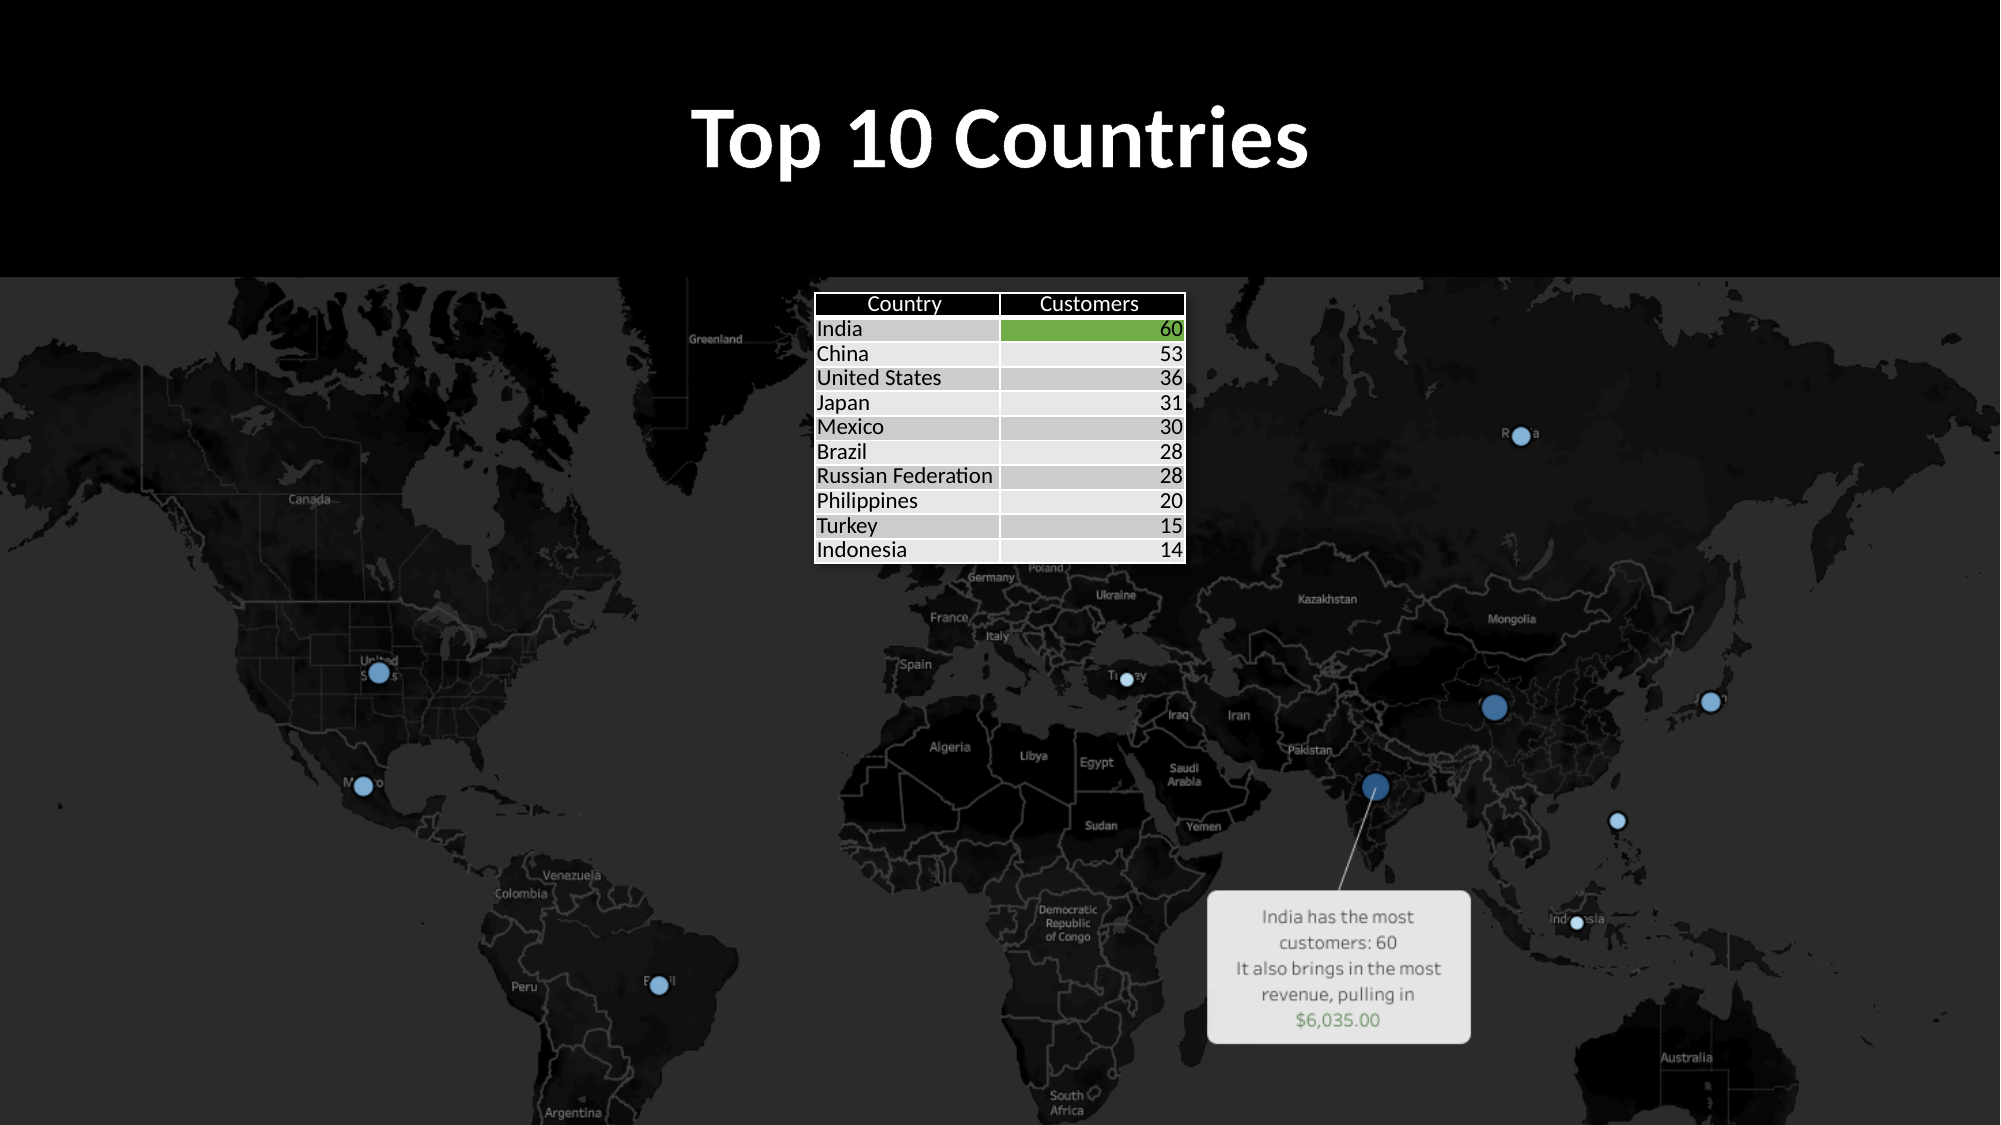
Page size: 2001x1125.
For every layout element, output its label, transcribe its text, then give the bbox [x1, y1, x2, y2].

title Top 10 Countries [0, 0, 2000, 277]
picture [0, 277, 2000, 1125]
